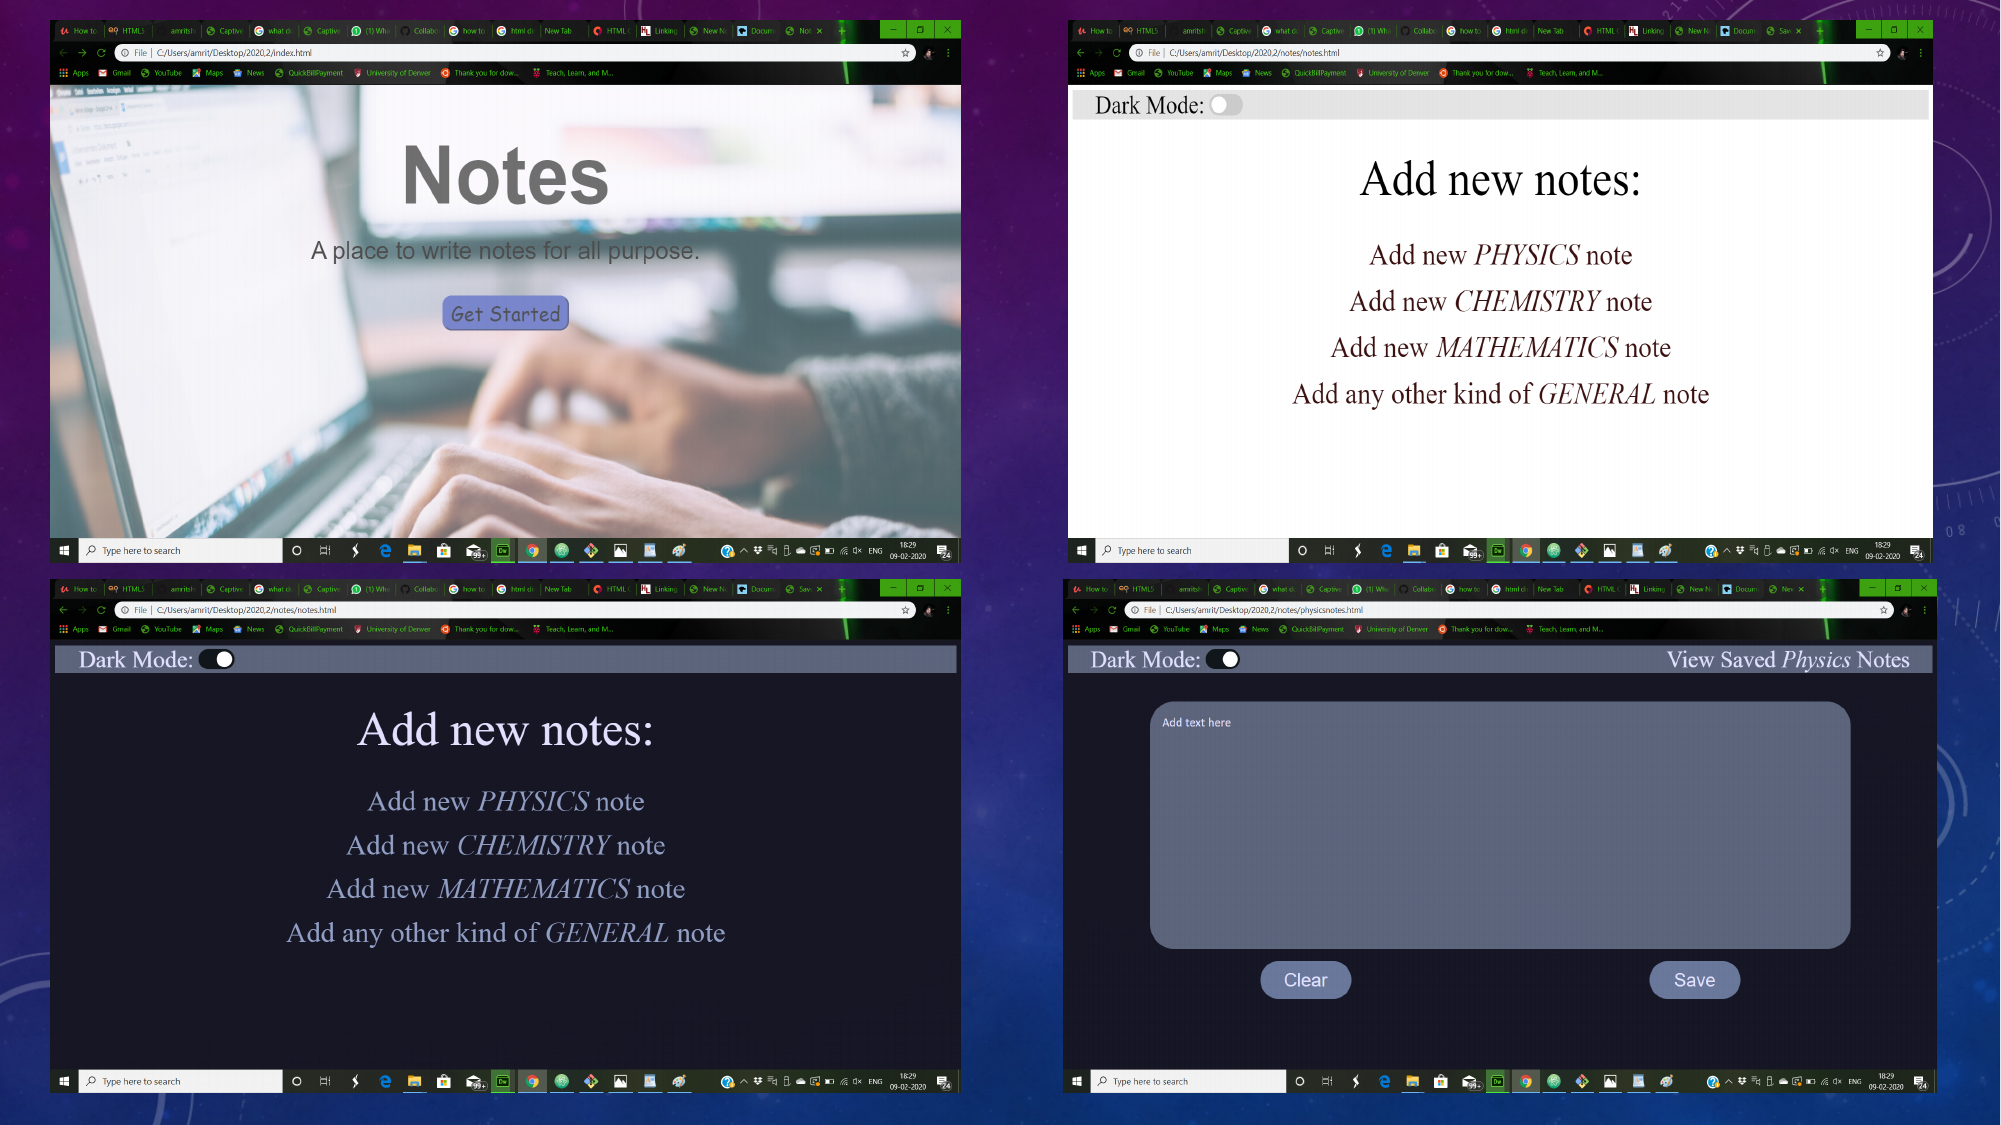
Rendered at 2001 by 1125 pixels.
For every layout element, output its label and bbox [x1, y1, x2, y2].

list [49, 19, 961, 563]
picture [0, 0, 2001, 1125]
